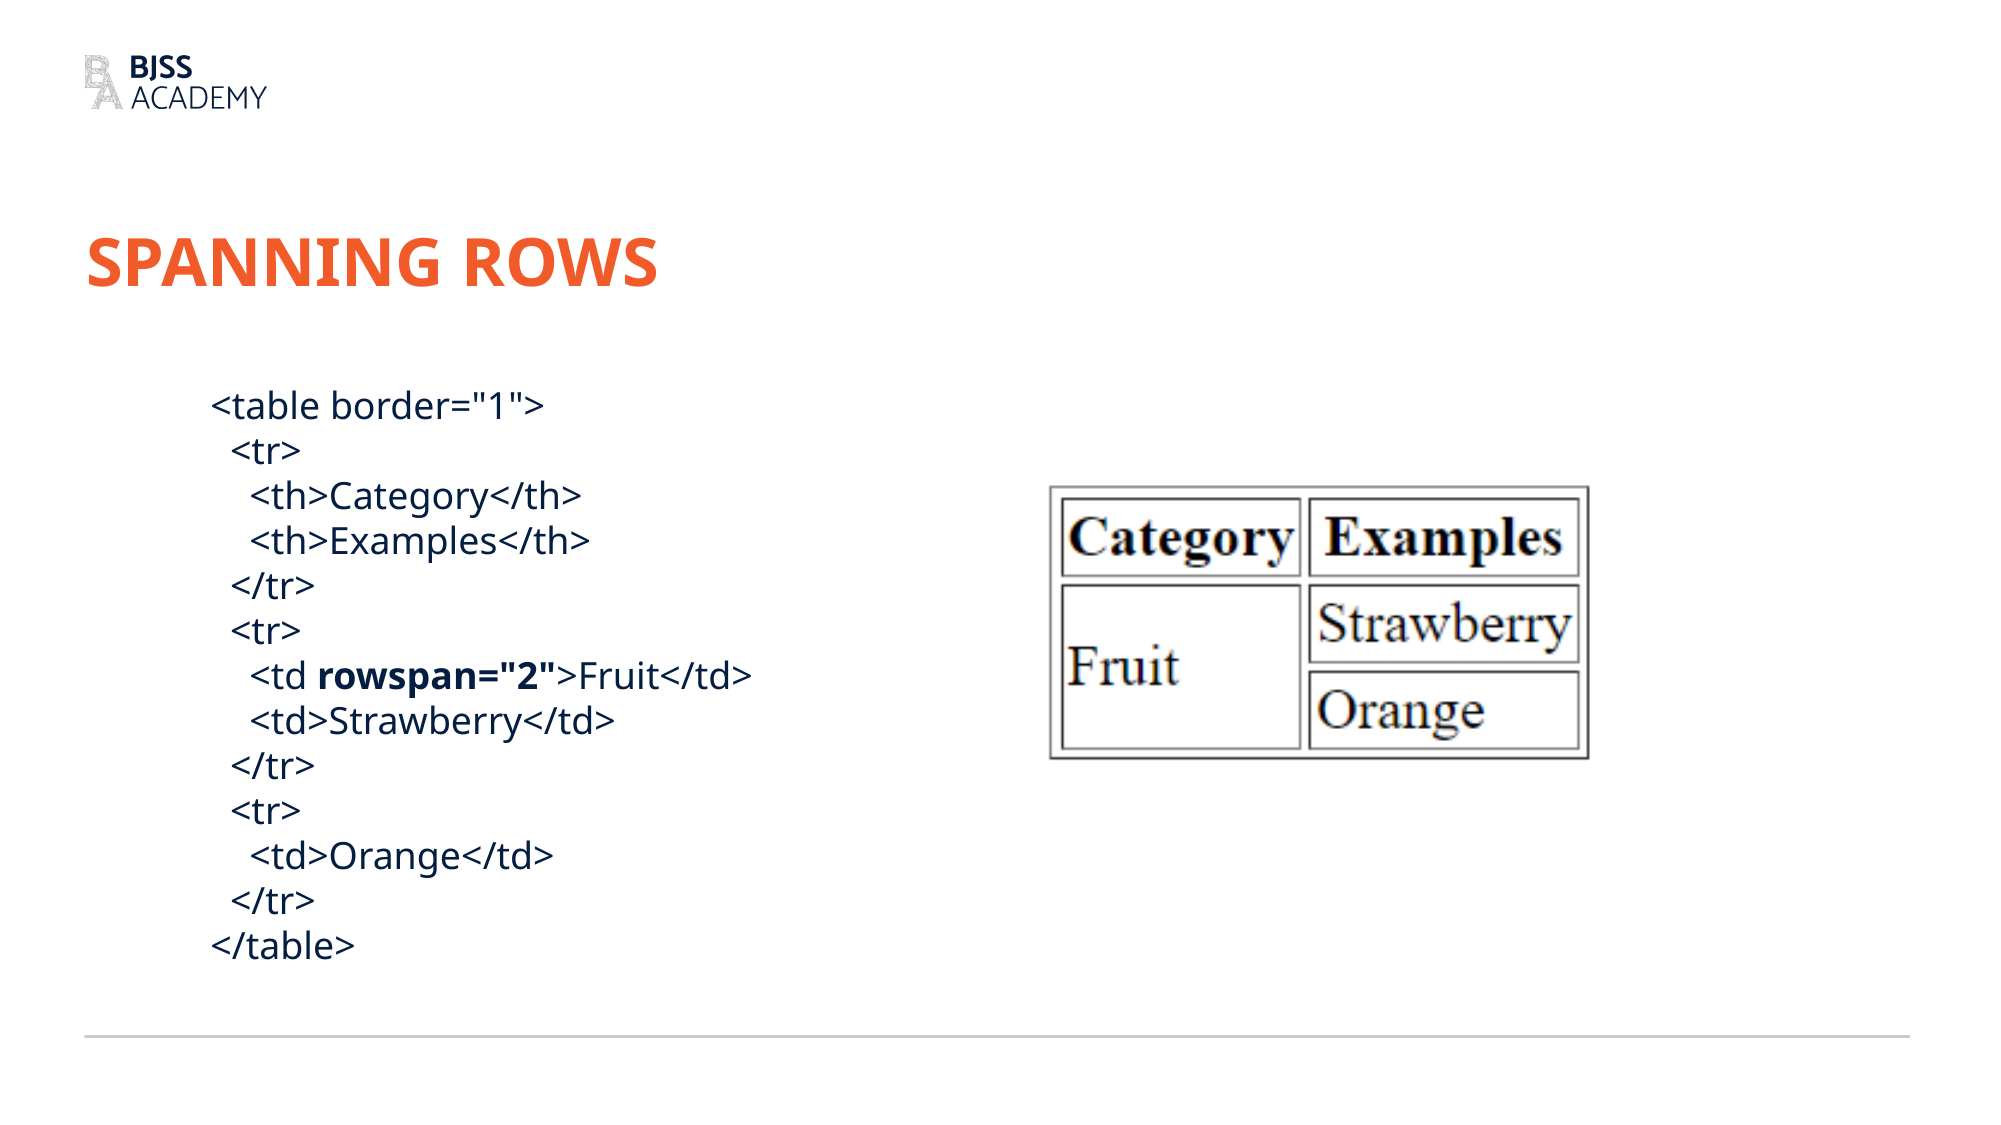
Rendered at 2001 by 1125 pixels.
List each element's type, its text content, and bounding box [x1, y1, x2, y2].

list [1038, 472, 1603, 778]
text_box <table border="1"> <tr> <th>Category</th> <th>Examples</th> </tr> <tr> <td rowspan="2">Fruit</td> <td>Strawberry</td> </tr> <tr> <td>Orange</td> </tr> </table> [195, 374, 1469, 974]
picture [85, 55, 267, 109]
title Spanning Rows [86, 144, 1911, 300]
